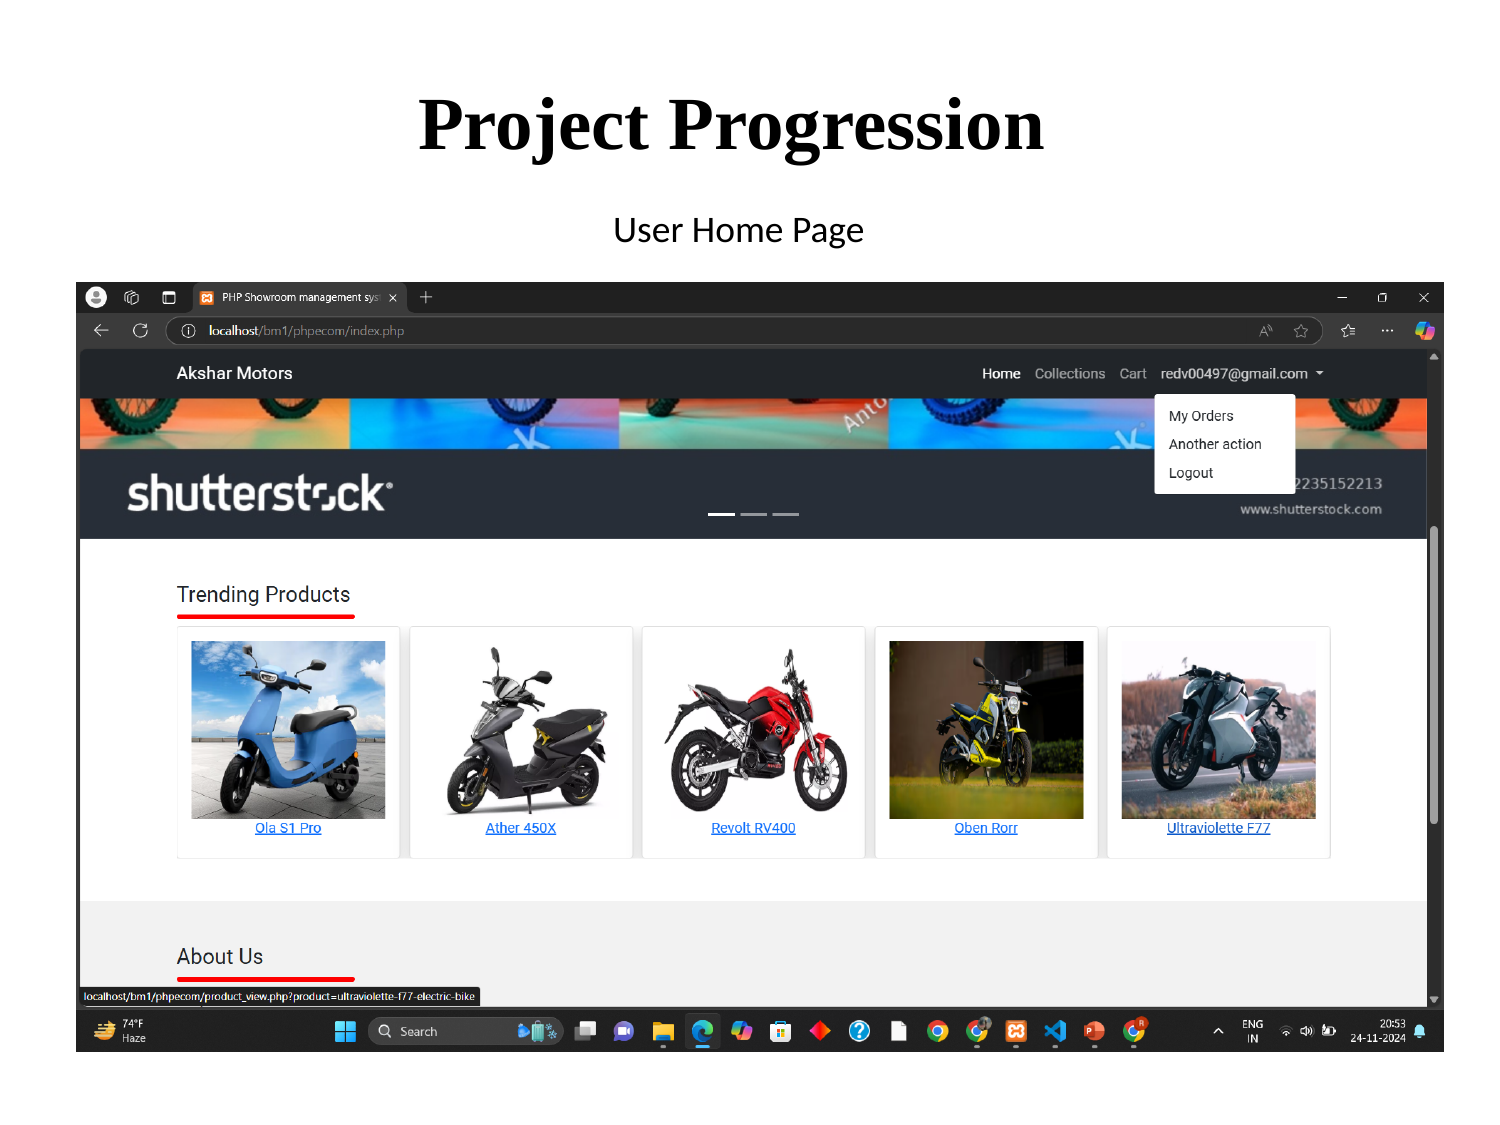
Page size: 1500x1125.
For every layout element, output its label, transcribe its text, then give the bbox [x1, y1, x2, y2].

text_box User Home Page [598, 197, 902, 258]
text_box Project Progression [48, 67, 1416, 172]
picture [76, 282, 1445, 1053]
